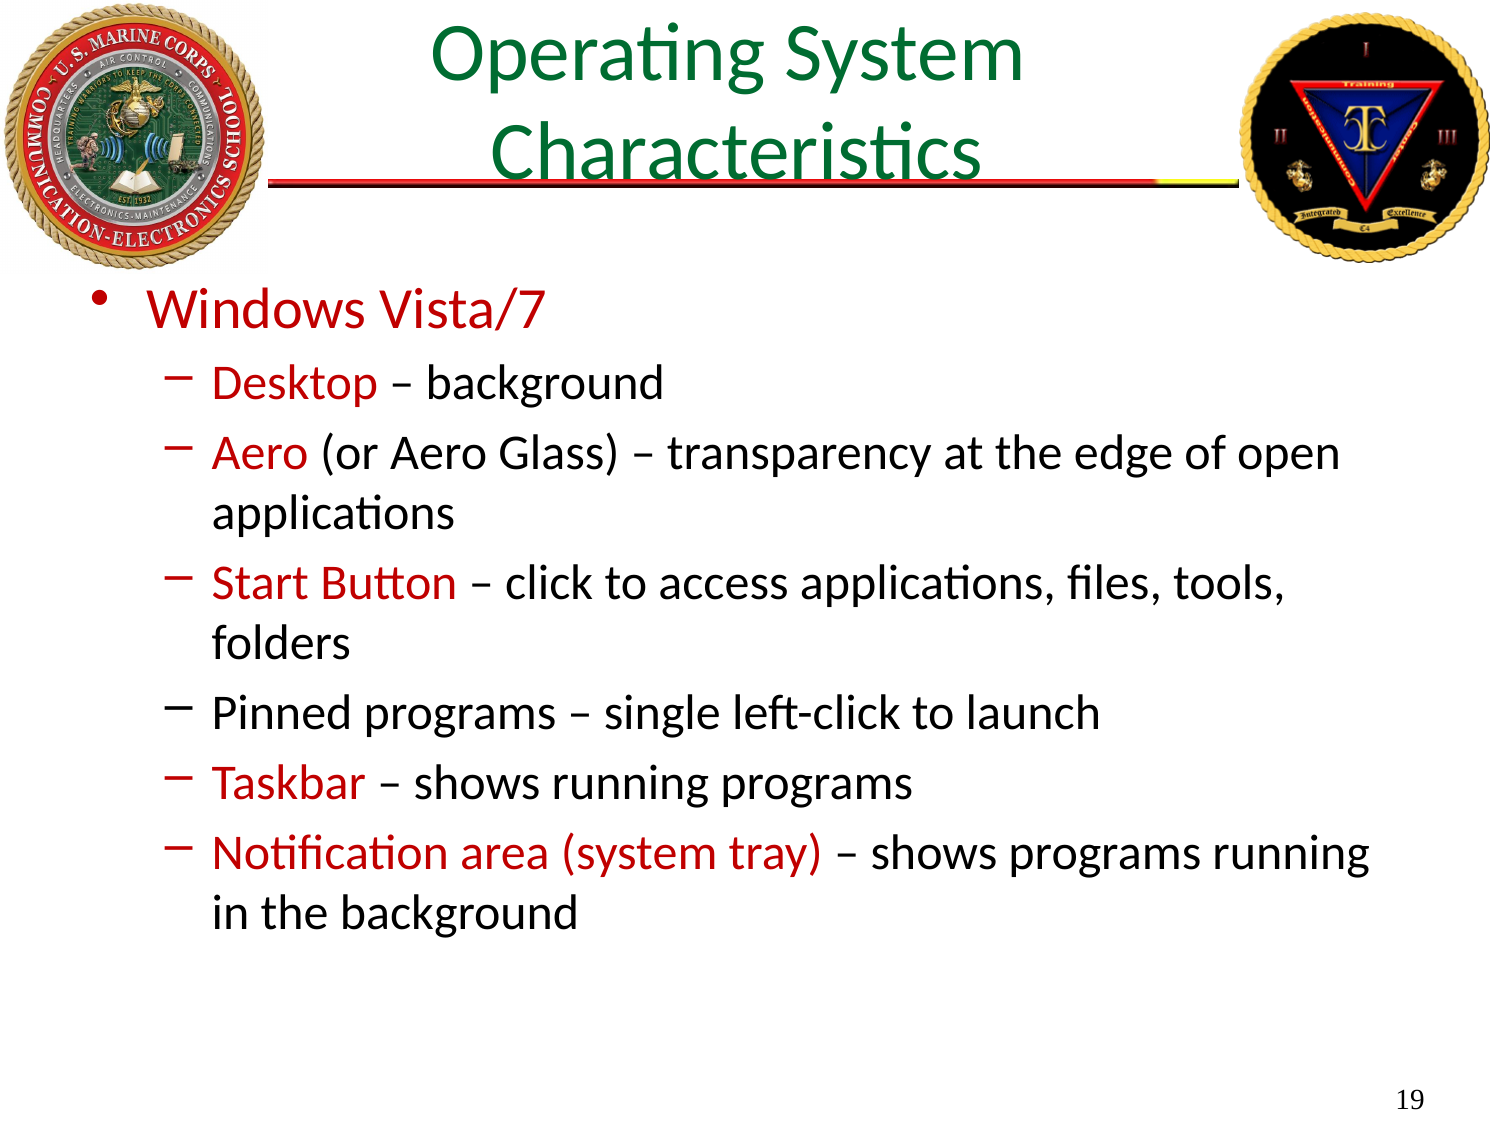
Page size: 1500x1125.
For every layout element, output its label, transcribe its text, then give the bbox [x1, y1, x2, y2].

title Operating System Characteristics [62, 0, 1413, 177]
picture [0, 0, 1490, 274]
list Windows Vista/7 Desktop – background Aero (or Aero Glass) – transparency at the edge of open applications Start Button – click to access applications, files, tools, folders Pinned programs – single left-click to launch Taskbar – shows running programs Notification area (system tray) – shows programs running in the background [75, 262, 1425, 1005]
